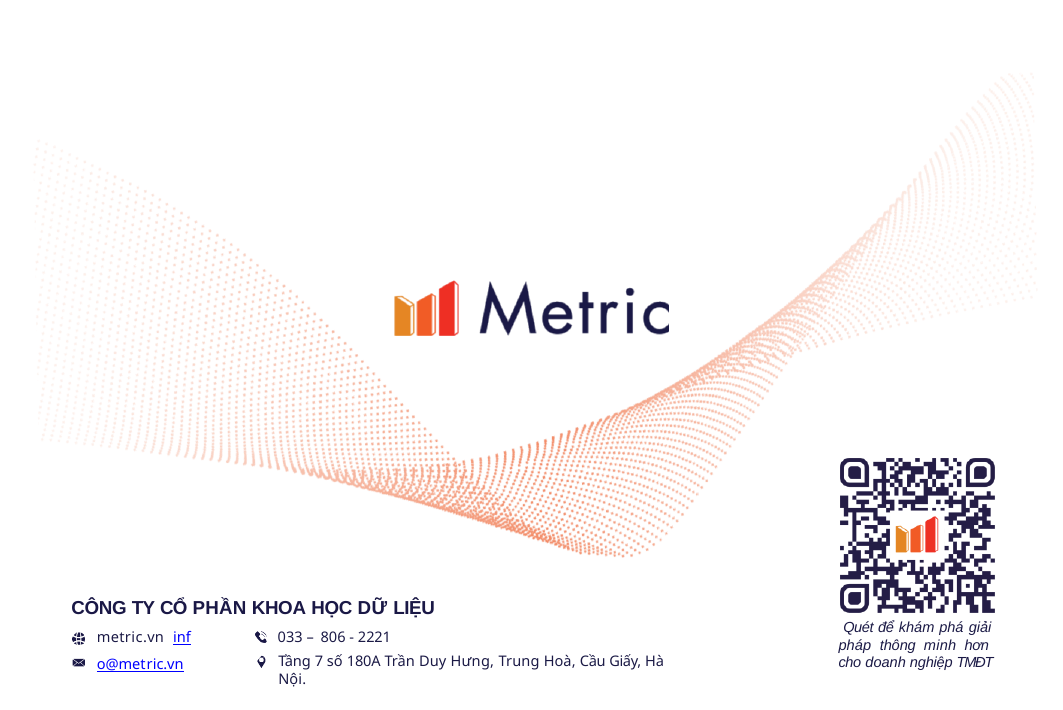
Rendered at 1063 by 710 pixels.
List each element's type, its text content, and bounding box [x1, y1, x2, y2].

text_box [257, 655, 266, 668]
picture [72, 632, 86, 645]
text_box Quét để khám phá giải pháp thông minh hơn cho doanh nghiệp TMĐT [836, 630, 998, 671]
picture [255, 631, 268, 644]
text_box CÔNG TY CỔ PHẦN KHOA HỌC DỮ LIỆU [69, 593, 436, 619]
picture [32, 72, 1038, 622]
text_box metric.vn info@metric.vn [94, 618, 203, 676]
text_box [72, 658, 85, 667]
text_box 033 – 806 - 2221 Tầng 7 số 180A Trần Duy Hưng, Trung Hoà, Cầu Giấy, Hà Nội. [275, 618, 694, 688]
